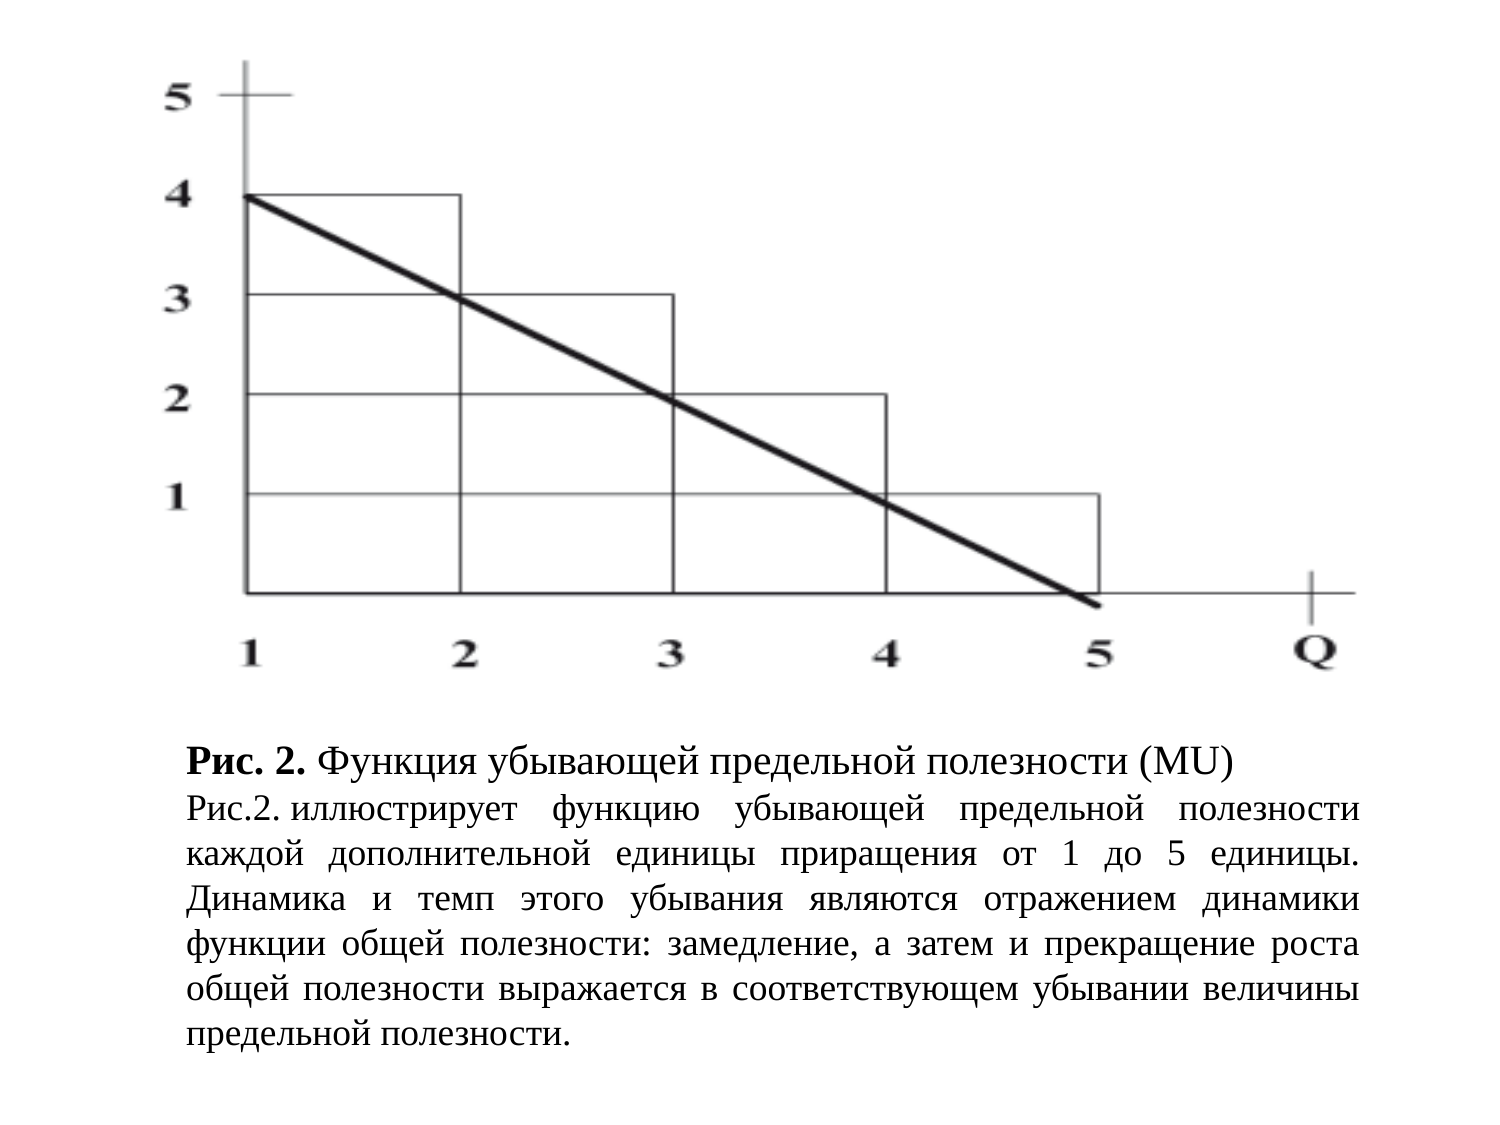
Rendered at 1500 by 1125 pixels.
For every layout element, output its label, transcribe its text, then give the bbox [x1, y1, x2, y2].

text_box Рис. 2. Функция убывающей предельной полезности (MU) Рис.2. иллюстрирует функцию убывающей предельной полезности каждой дополнительной единицы приращения от 1 до 5 единицы. Динамика и темп этого убывания являются отражением динамики функции общей полезности: замедление, а затем и прекращение роста общей полезности выражается в соответствующем убывании величины предельной полезности. [171, 725, 1377, 1061]
picture [147, 54, 1377, 681]
